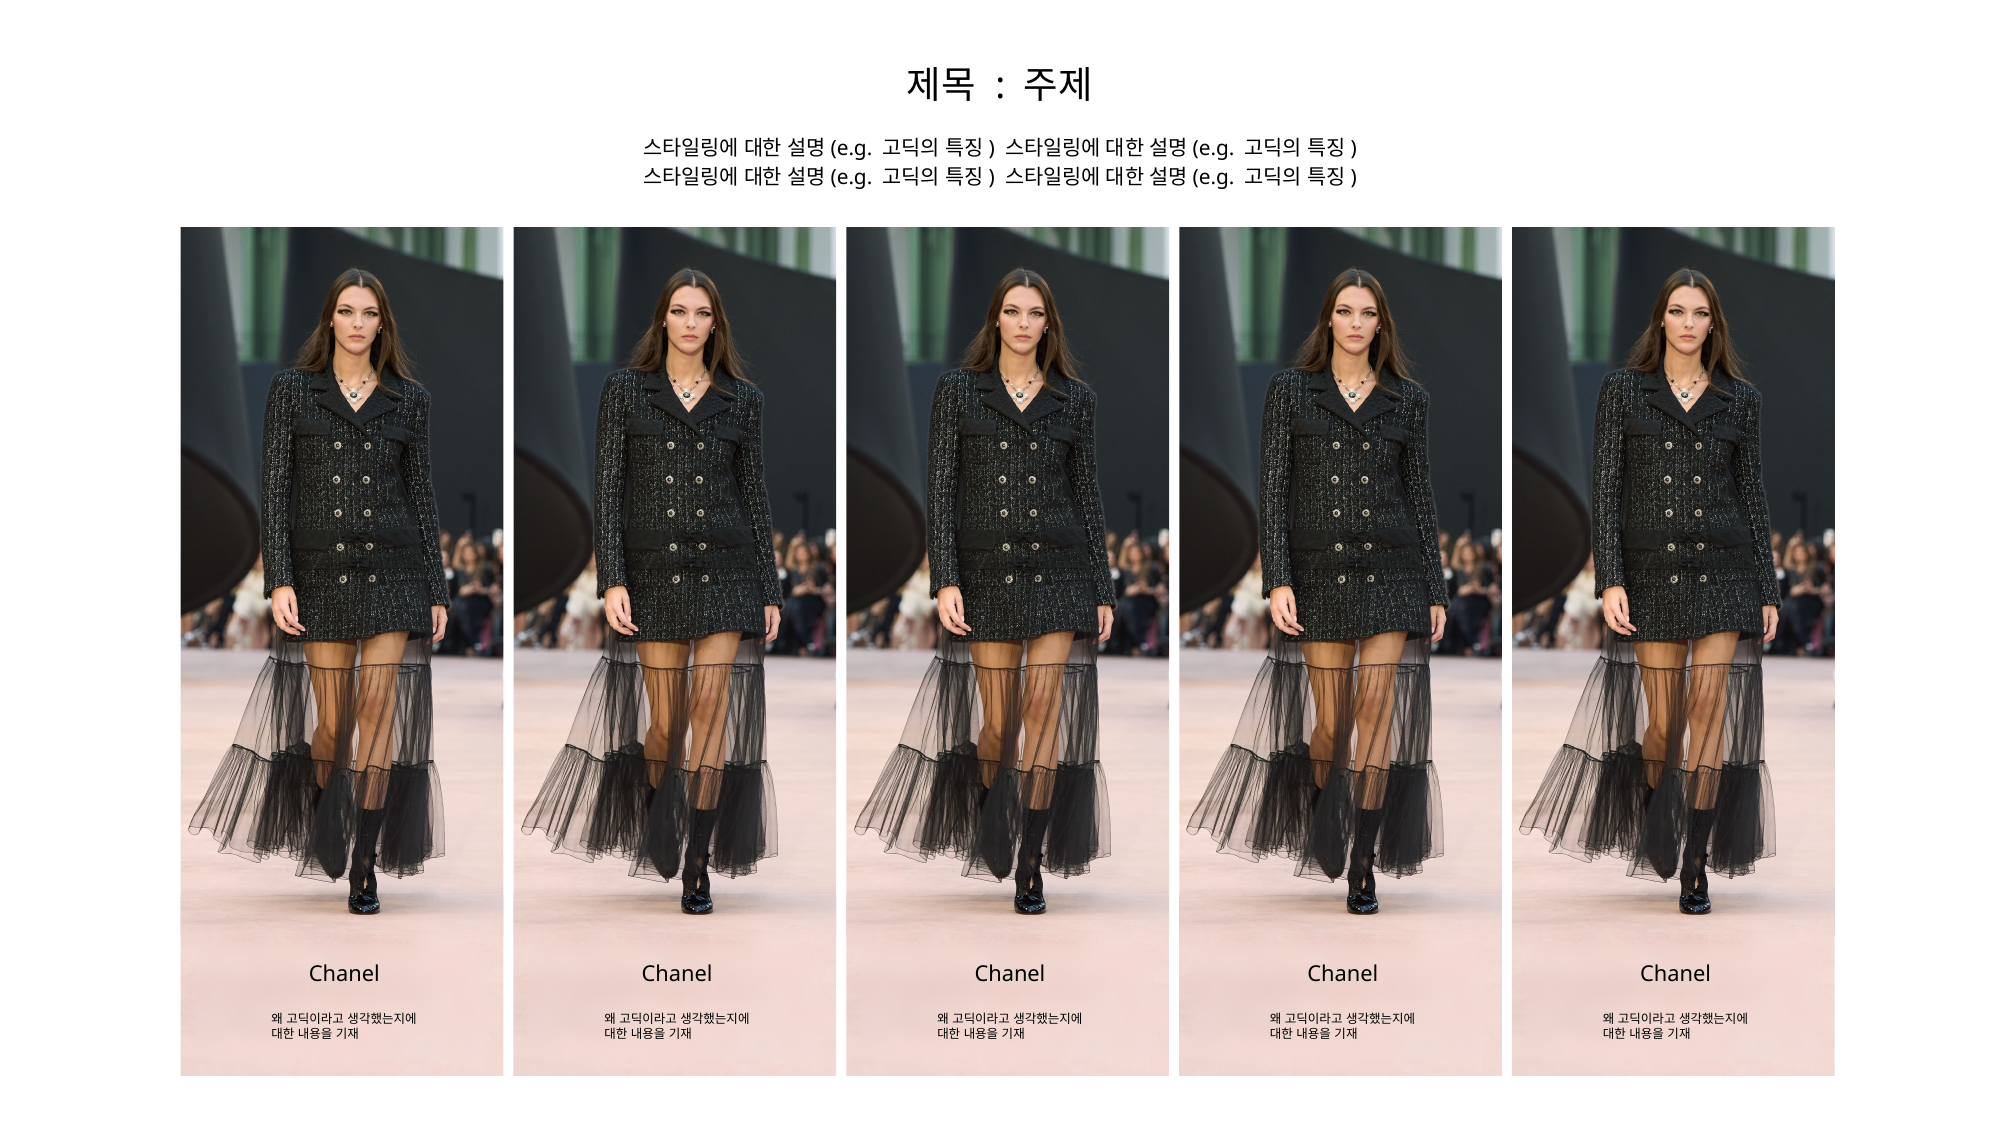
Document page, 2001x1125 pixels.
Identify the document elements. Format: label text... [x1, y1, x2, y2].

text_box 스타일링에 대한 설명(e.g. 고딕의 특징) 스타일링에 대한 설명(e.g. 고딕의 특징) 스타일링에 대한 설명(e.g. 고딕의 특징) 스타일링에 대한 설명(e.g. 고딕의 특징) [542, 122, 1458, 196]
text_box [846, 226, 1170, 1076]
text_box 제목 : 주제 [874, 53, 1126, 114]
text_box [180, 226, 504, 1076]
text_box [1511, 226, 1835, 1076]
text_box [513, 226, 837, 1076]
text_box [1179, 226, 1502, 1076]
